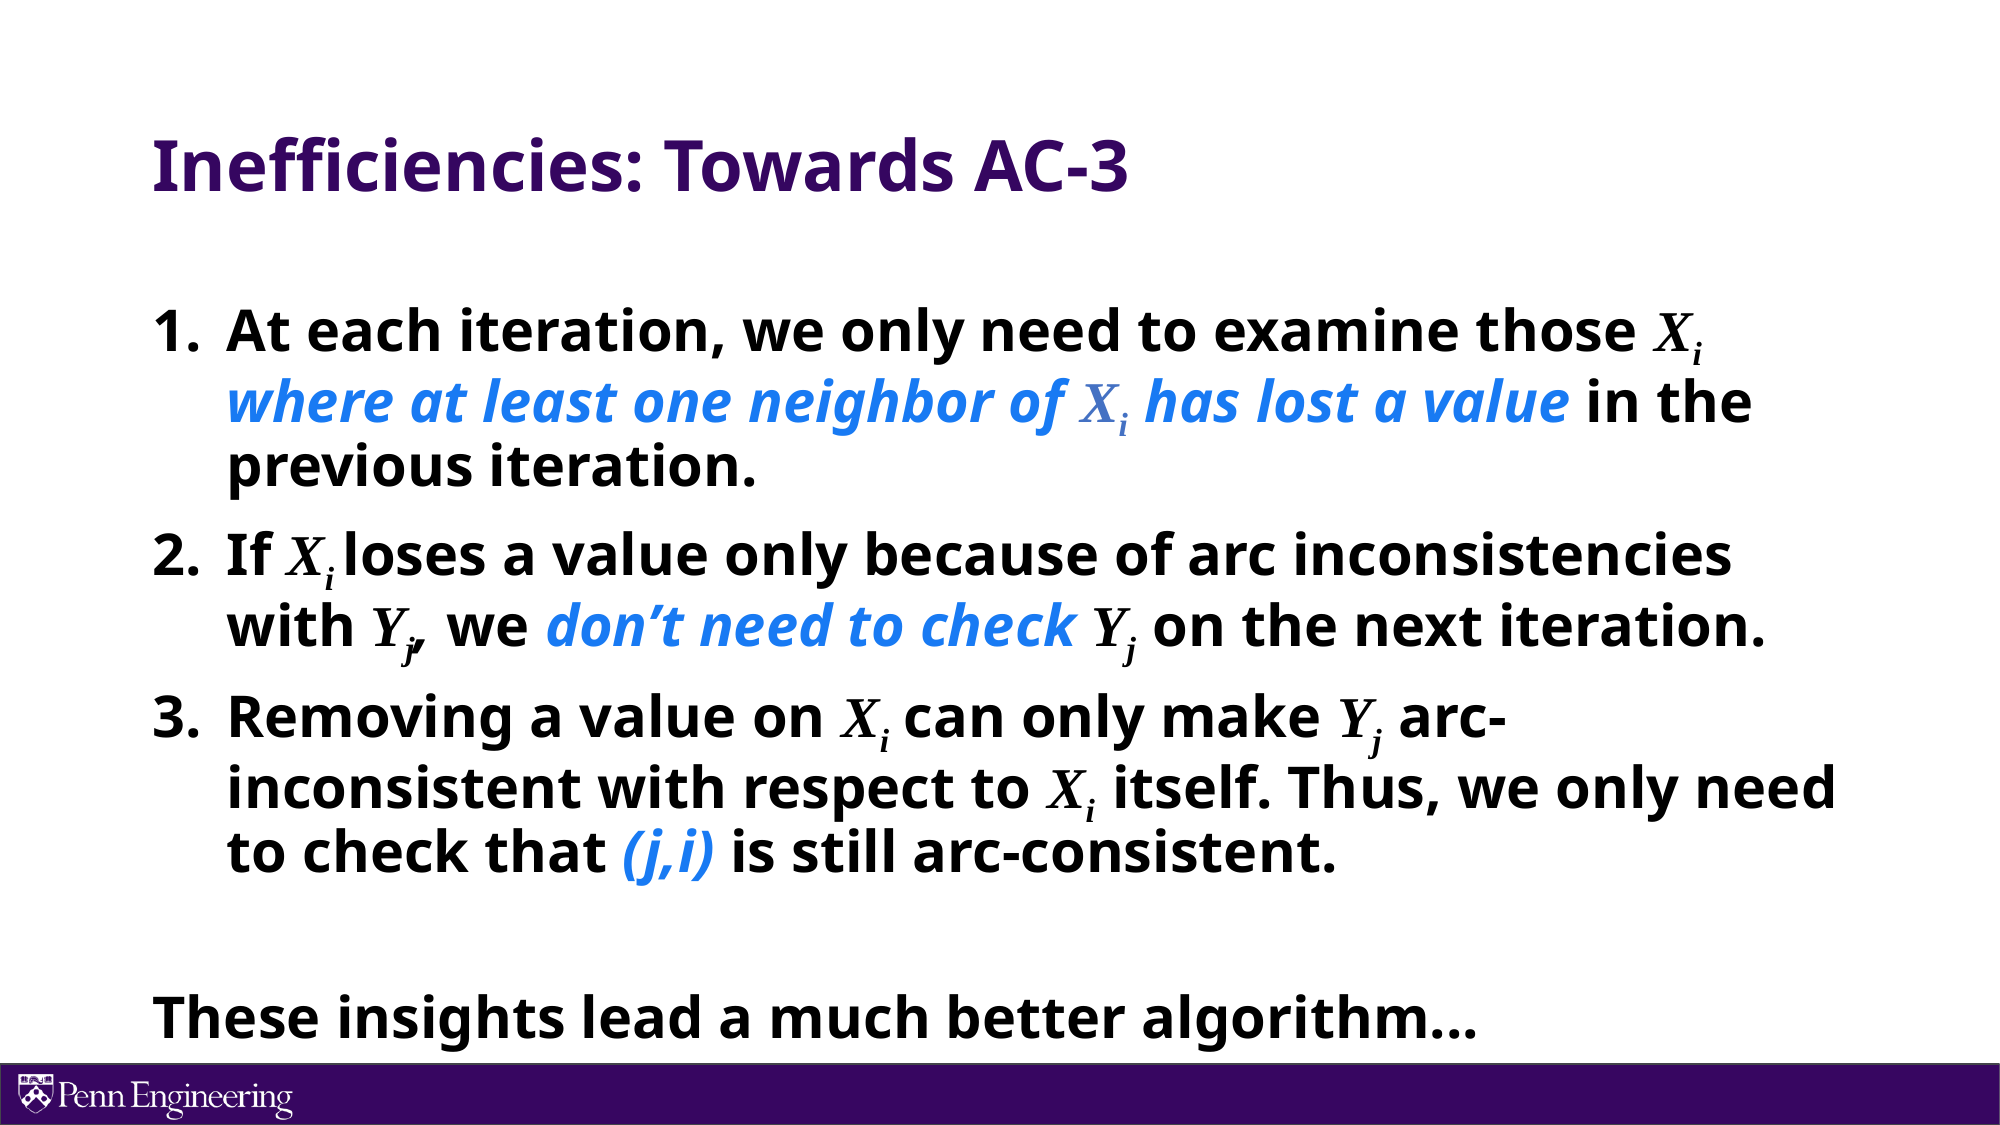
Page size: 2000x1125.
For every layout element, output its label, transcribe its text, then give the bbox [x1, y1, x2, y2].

title Inefficiencies: Towards AC-3 [137, 59, 1862, 278]
picture [8, 1066, 301, 1123]
list At each iteration, we only need to examine those Xi where at least one neighbor of Xi has lost a value in the previous iteration. If Xi loses a value only because of arc inconsistencies with Yj, we don’t need to check Yj on the next iteration. Removing a value on Xi can only make Yj arc-inconsistent with respect to Xi itself. Thus, we only need to check that (j,i) is still arc-consistent. These insights lead a much better algorithm... [137, 287, 1862, 1059]
